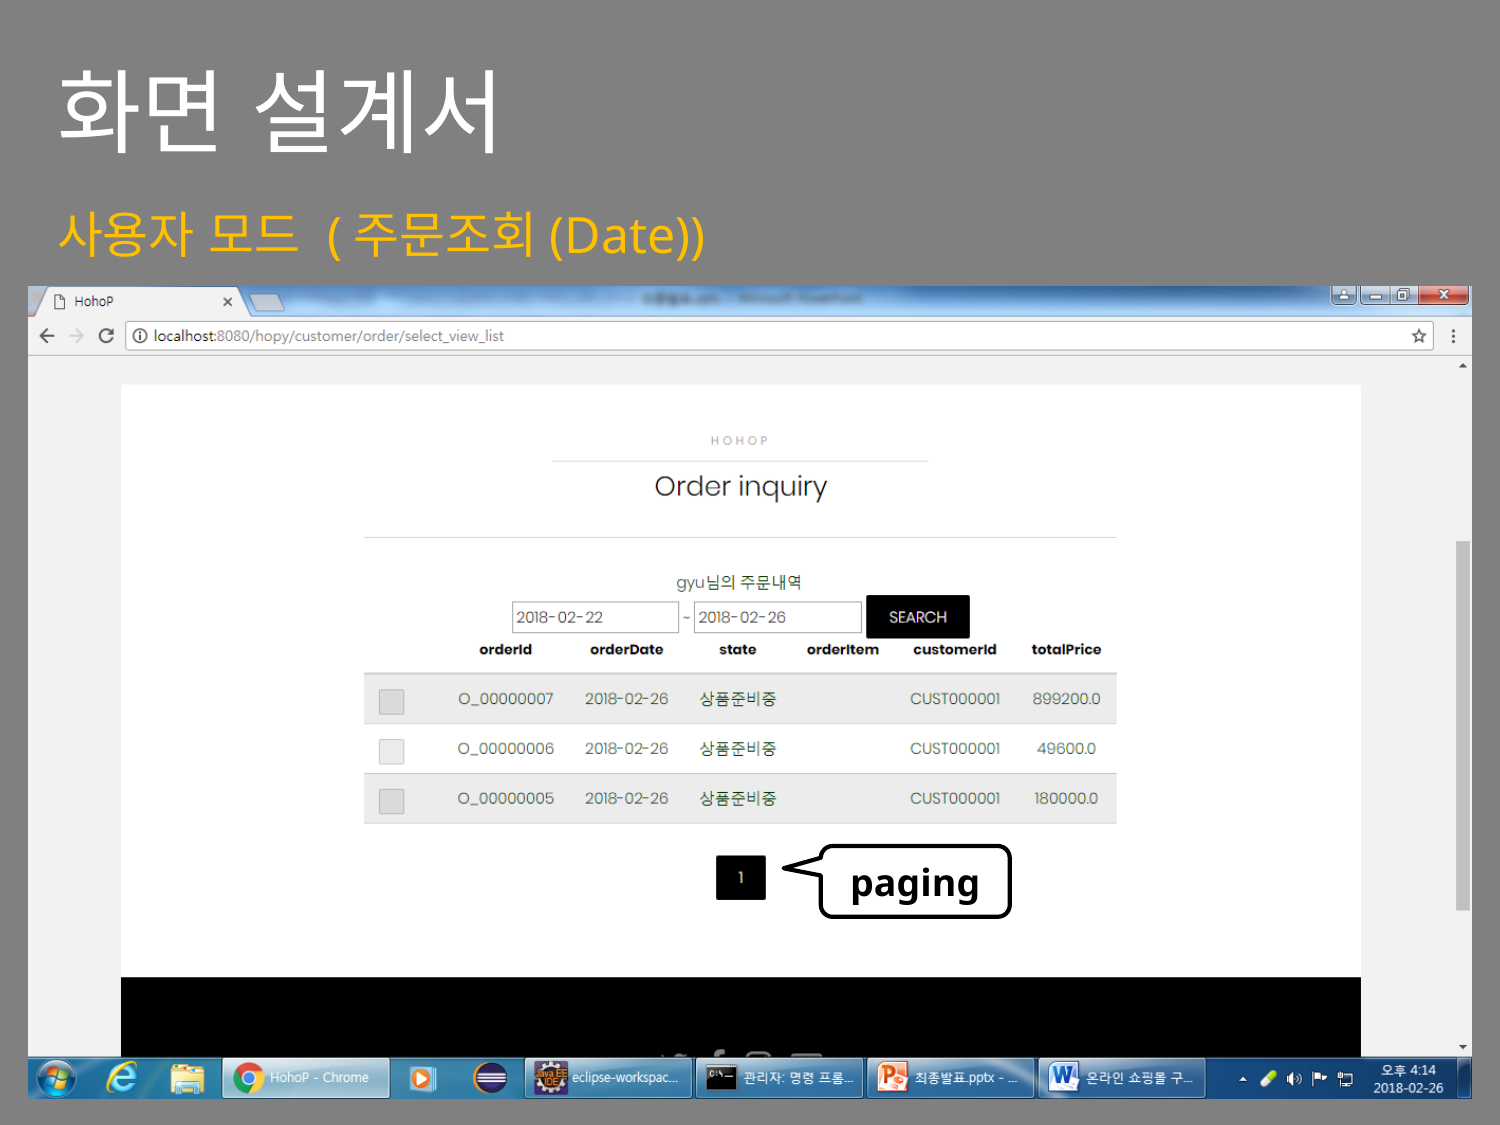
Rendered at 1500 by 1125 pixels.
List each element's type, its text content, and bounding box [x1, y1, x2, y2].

text_box 화면 설계서 [42, 47, 1317, 173]
text_box [0, 0, 1500, 1125]
text_box 사용자 모드 (주문조회(Date)) [42, 196, 1317, 271]
picture [27, 286, 1472, 1099]
